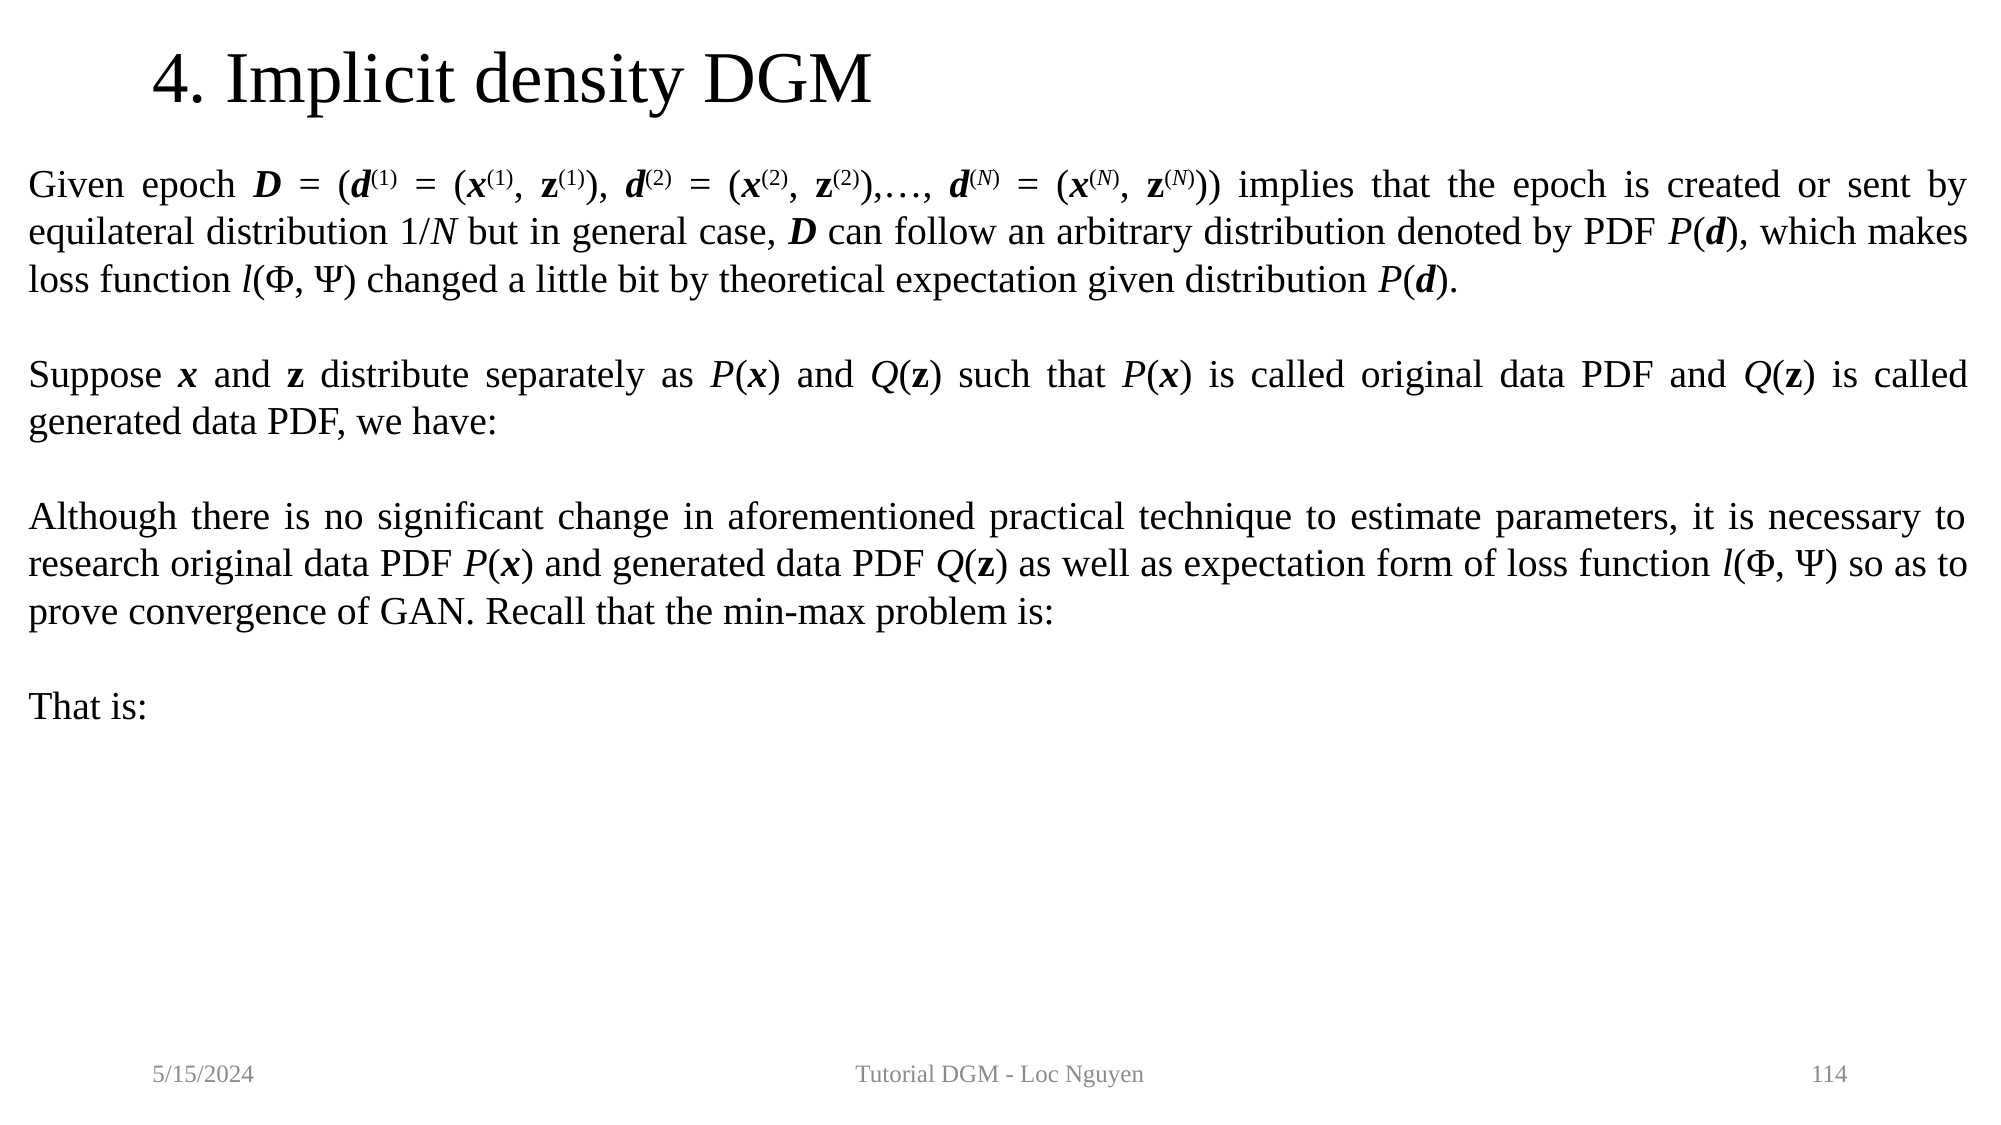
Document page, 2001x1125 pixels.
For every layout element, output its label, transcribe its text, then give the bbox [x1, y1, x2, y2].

slide_number 114 [1412, 1042, 1863, 1103]
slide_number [137, 1042, 588, 1103]
footer Tutorial DGM - Loc Nguyen [662, 1042, 1338, 1103]
title 4. Implicit density DGM [137, 19, 1863, 128]
